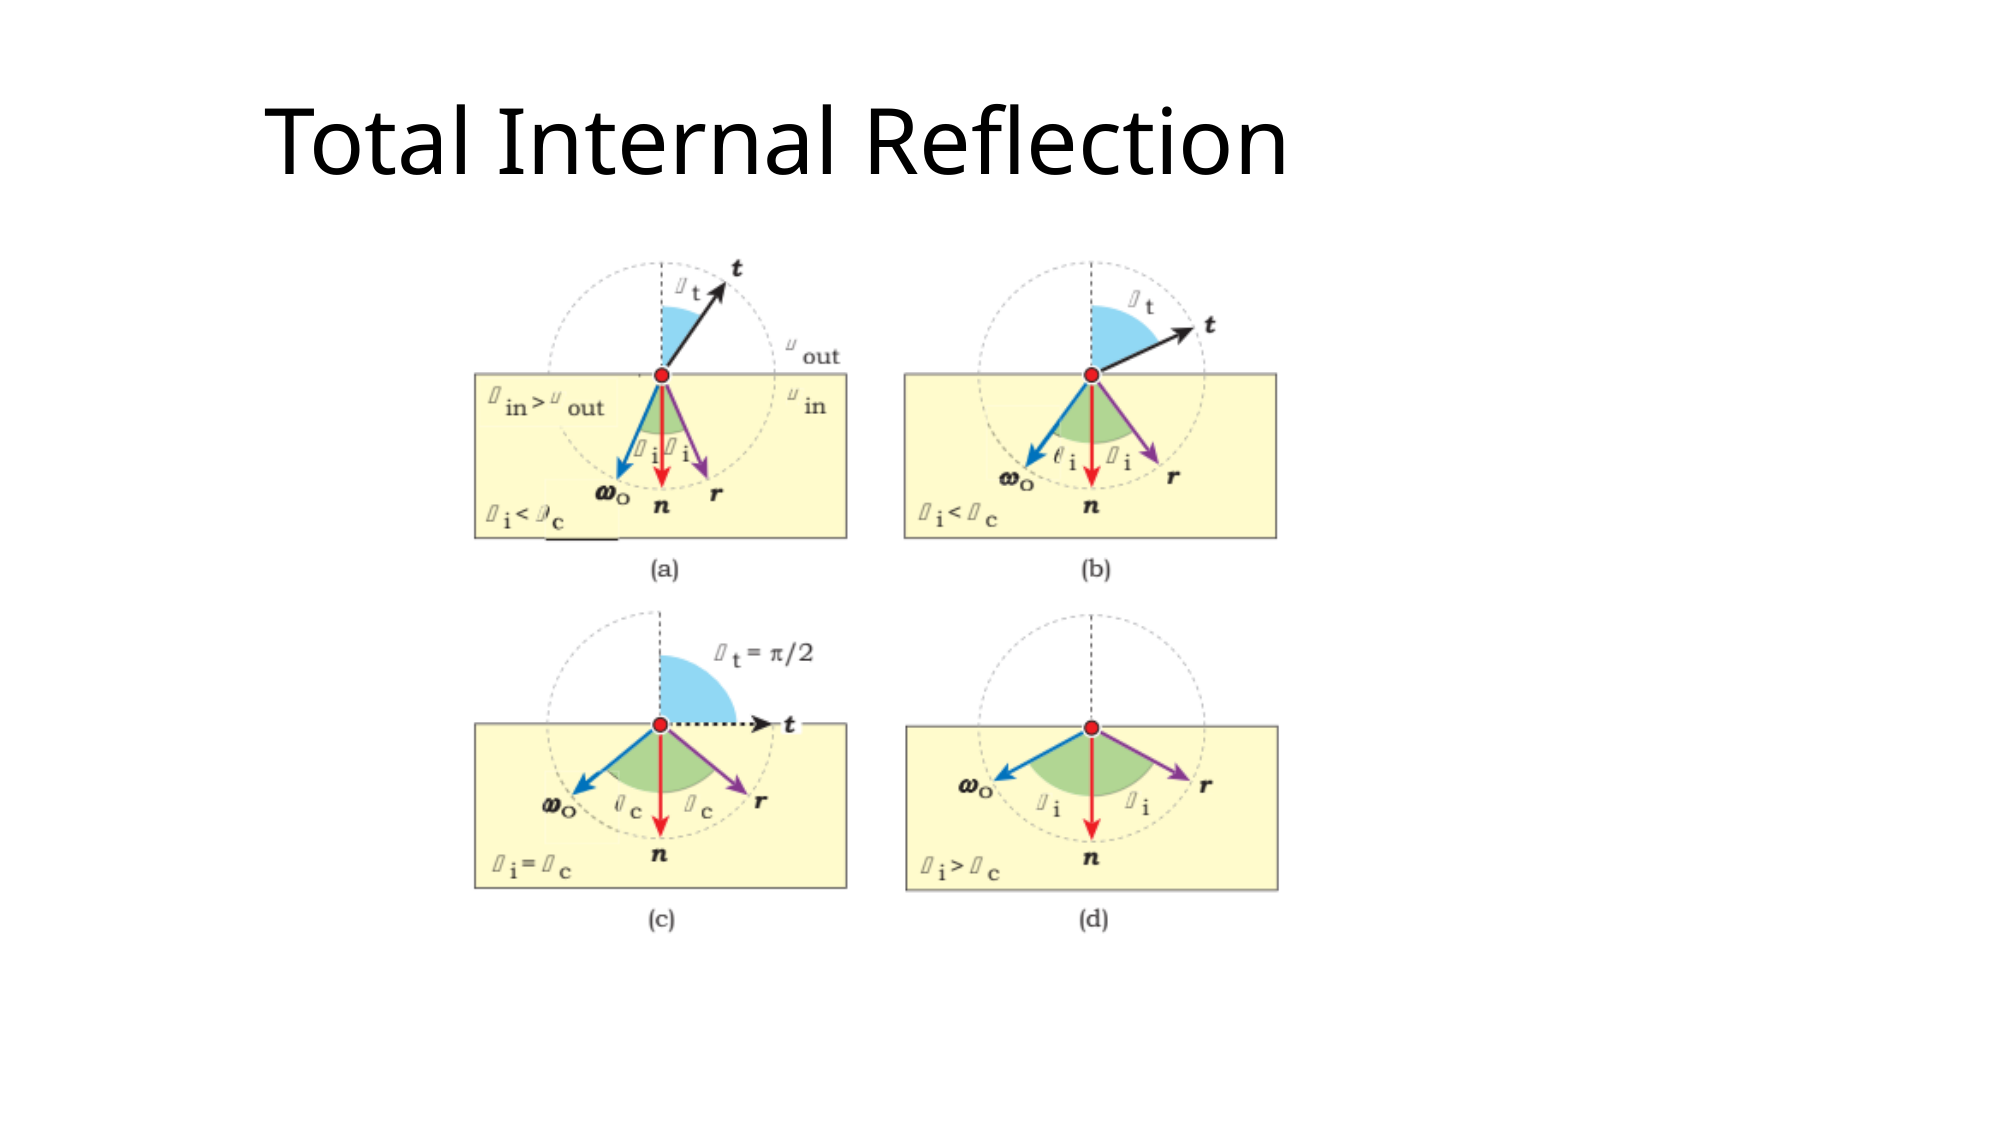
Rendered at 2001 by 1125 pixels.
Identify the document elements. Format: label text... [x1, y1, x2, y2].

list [383, 240, 1344, 937]
title Total Internal Reflection [249, 69, 1713, 220]
